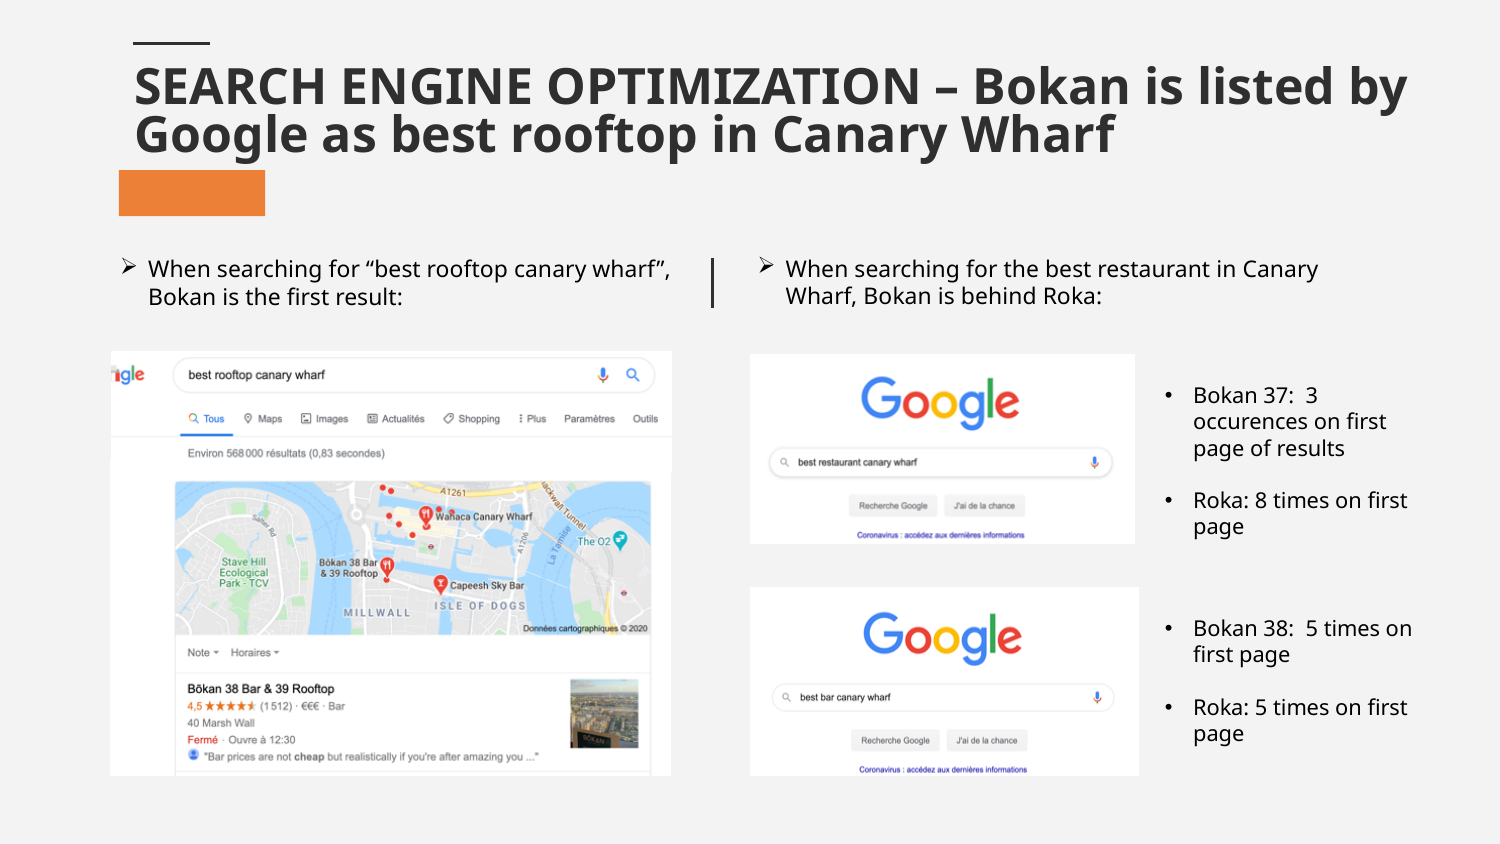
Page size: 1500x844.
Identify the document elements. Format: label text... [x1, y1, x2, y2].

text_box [110, 351, 672, 776]
picture [749, 586, 1139, 776]
text_box SEARCH ENGINE OPTIMIZATION – Bokan is listed by Google as best rooftop in Canary Wharf [119, 50, 1429, 207]
text_box When searching for “best rooftop canary wharf”, Bokan is the first result: [105, 247, 700, 318]
text_box Bokan 37: 3 occurences on first page of results Roka: 8 times on first page [1150, 374, 1450, 547]
text_box When searching for the best restaurant in Canary Wharf, Bokan is behind Roka: [742, 246, 1406, 317]
text_box Bokan 38: 5 times on first page Roka: 5 times on first page [1150, 607, 1450, 754]
picture [749, 354, 1135, 544]
